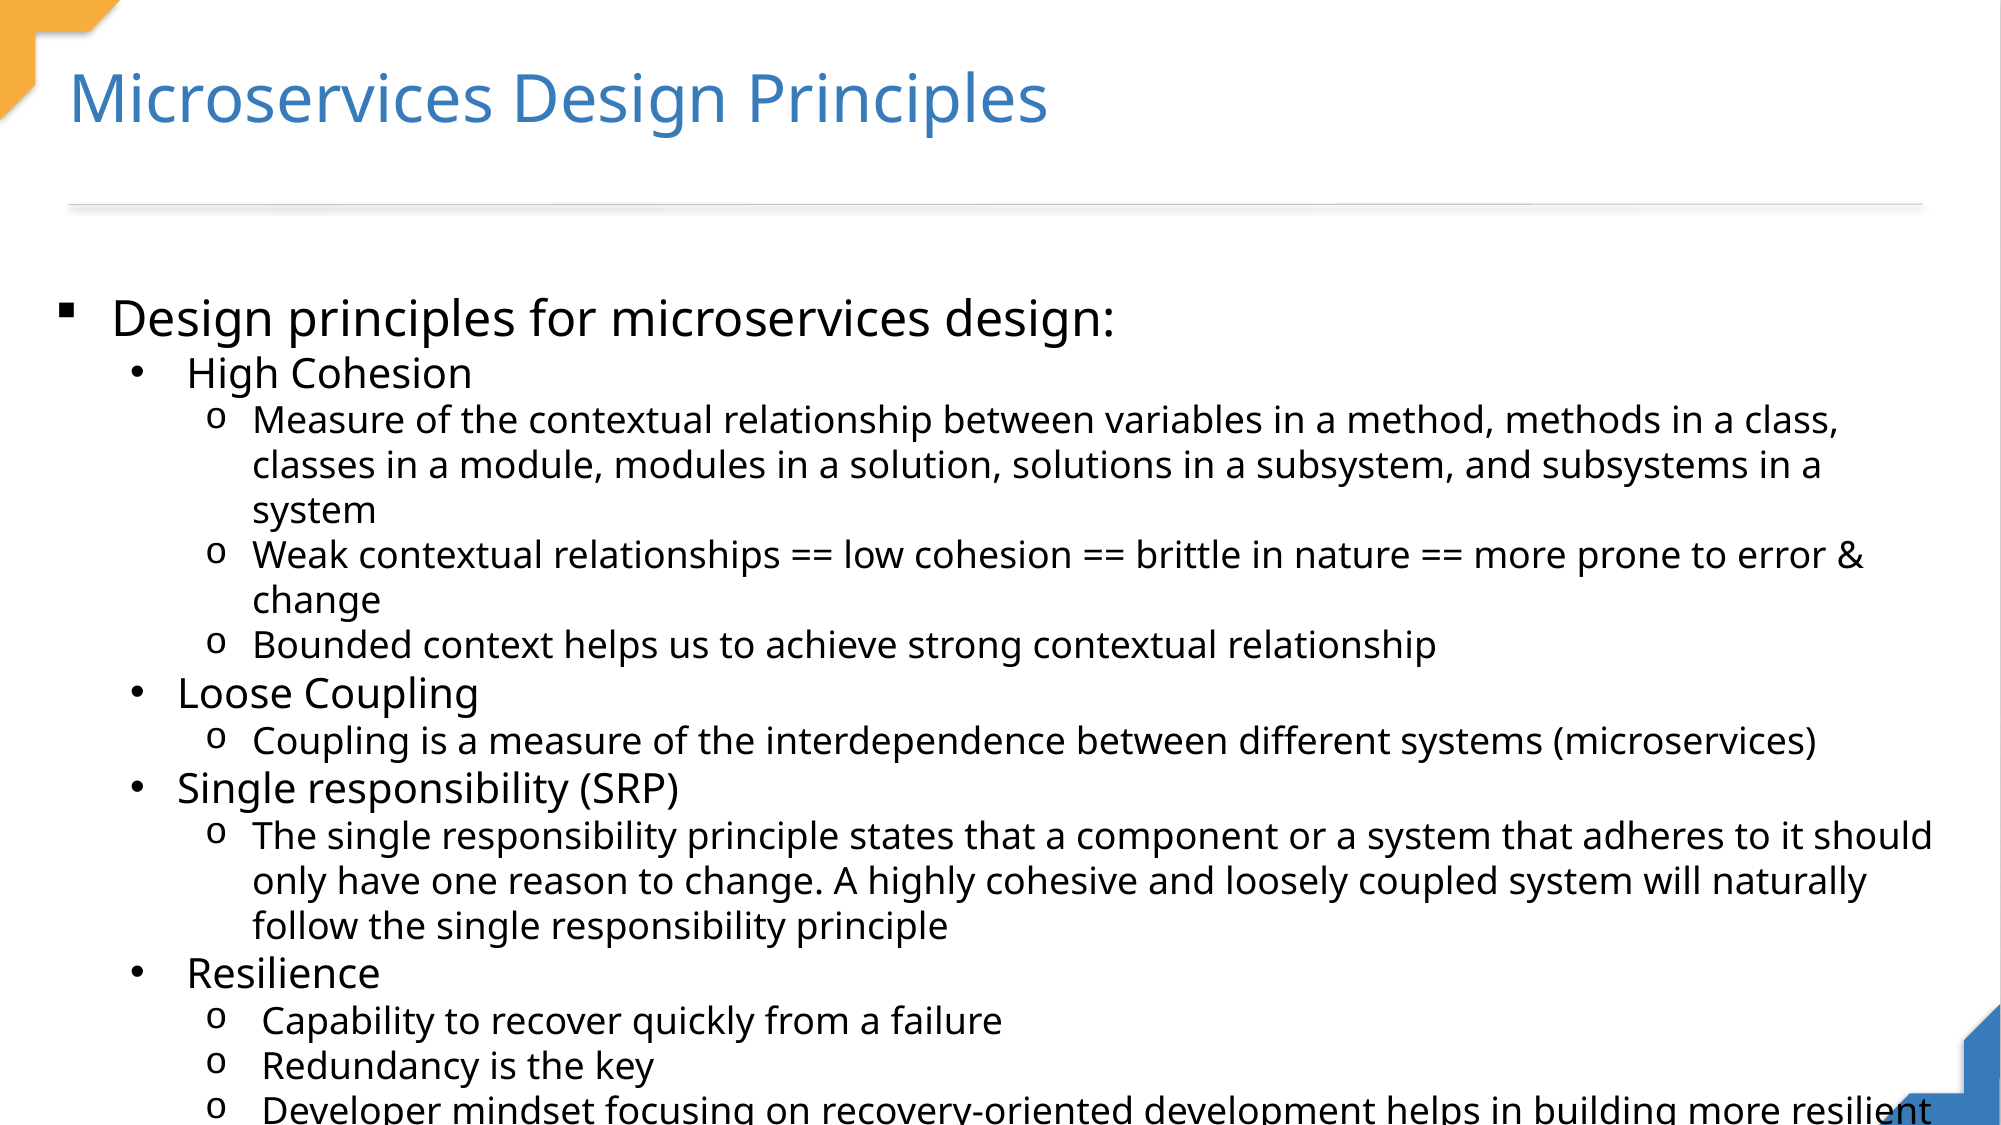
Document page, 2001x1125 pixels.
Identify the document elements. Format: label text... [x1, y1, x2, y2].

text_box Design principles for microservices design: High Cohesion Measure of the contextual relationship between variables in a method, methods in a class, classes in a module, modules in a solution, solutions in a subsystem, and subsystems in a system Weak contextual relationships == low cohesion == brittle in nature == more prone to error & change Bounded context helps us to achieve strong contextual relationship Loose Coupling Coupling is a measure of the interdependence between different systems (microservices) Single responsibility (SRP) The single responsibility principle states that a component or a system that adheres to it should only have one reason to change. A highly cohesive and loosely coupled system will naturally follow the single responsibility principle Resilience Capability to recover quickly from a failure Redundancy is the key Developer mindset focusing on recovery-oriented development helps in building more resilient software [40, 234, 1956, 1125]
list Microservices Design Principles [53, 41, 1947, 170]
